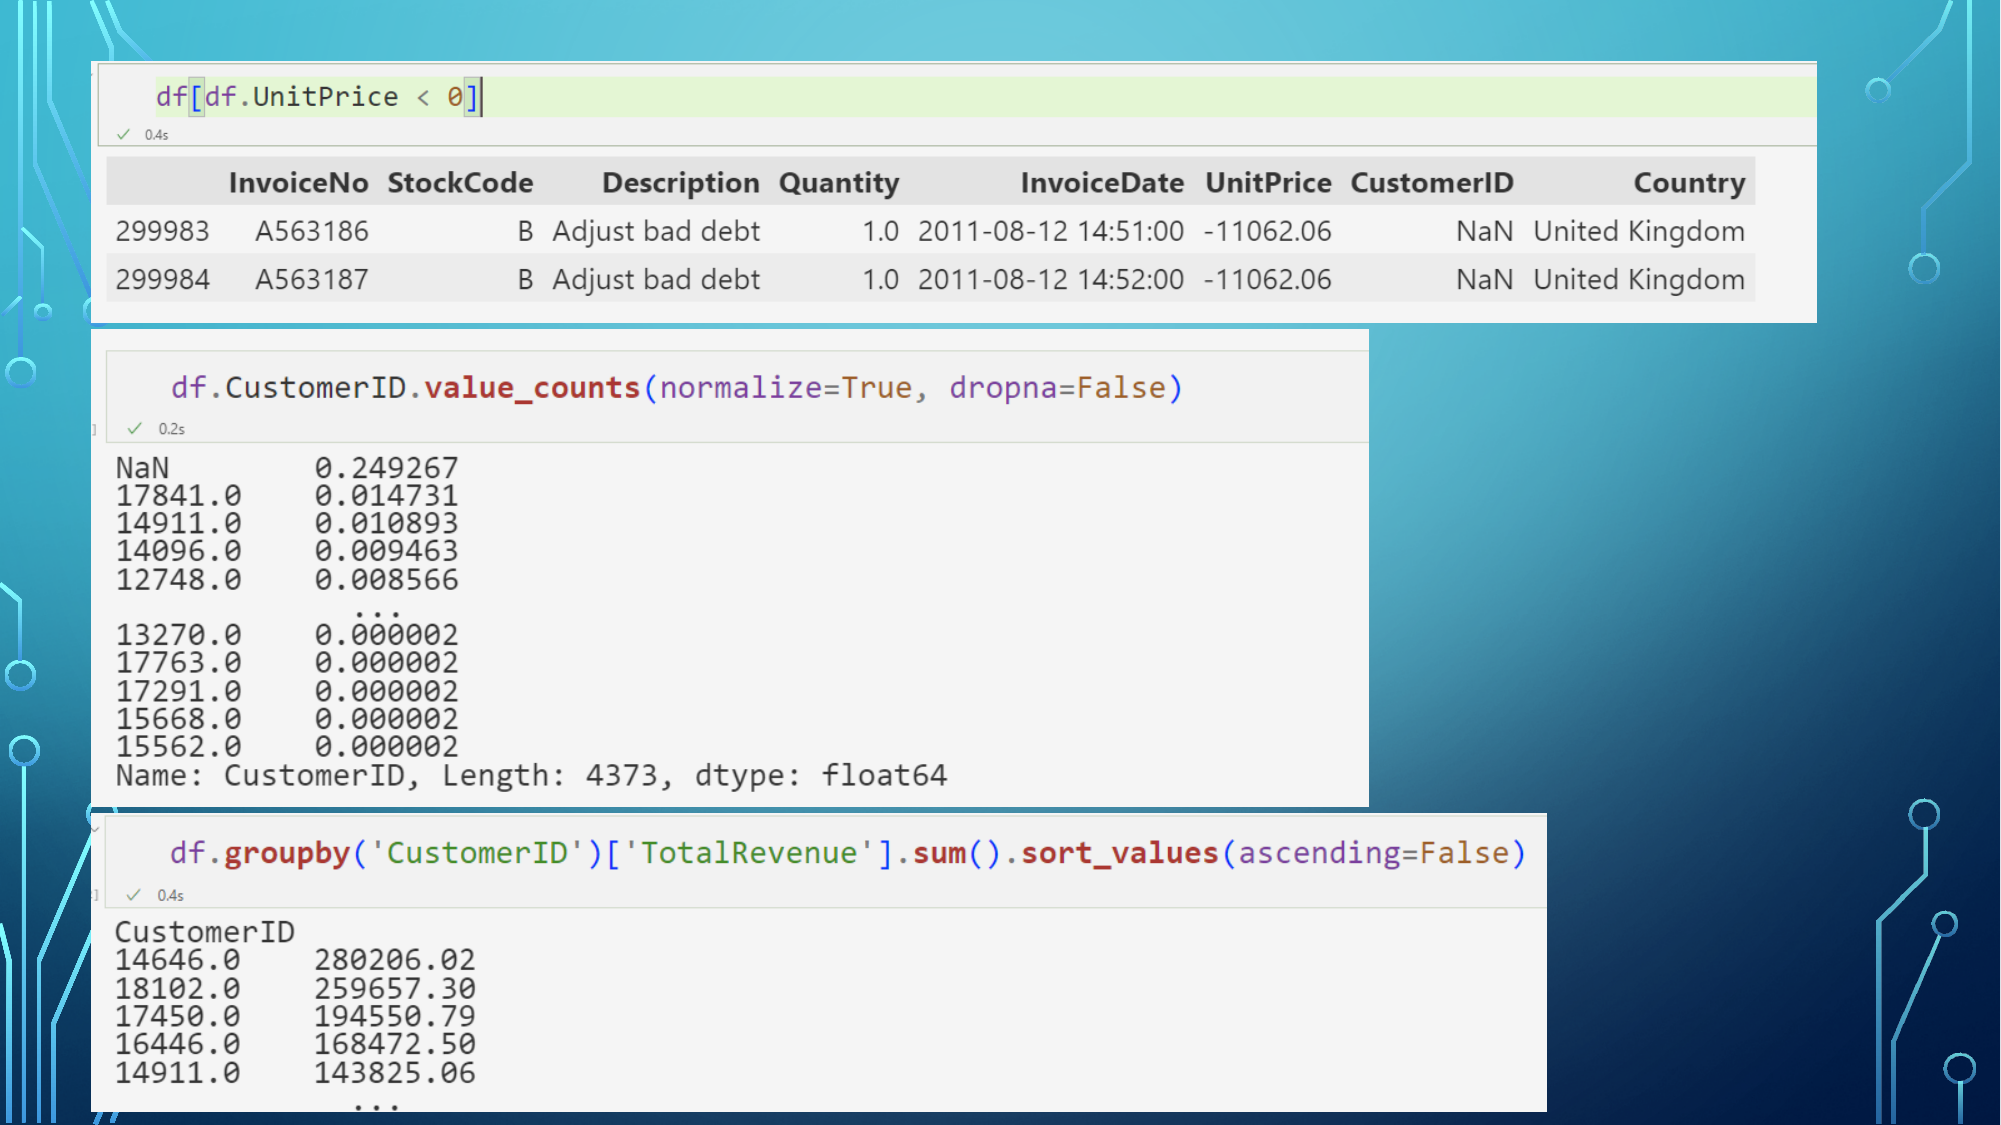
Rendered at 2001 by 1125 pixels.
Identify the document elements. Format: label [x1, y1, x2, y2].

picture [90, 813, 1547, 1112]
list [90, 61, 1817, 323]
picture [90, 329, 1369, 807]
